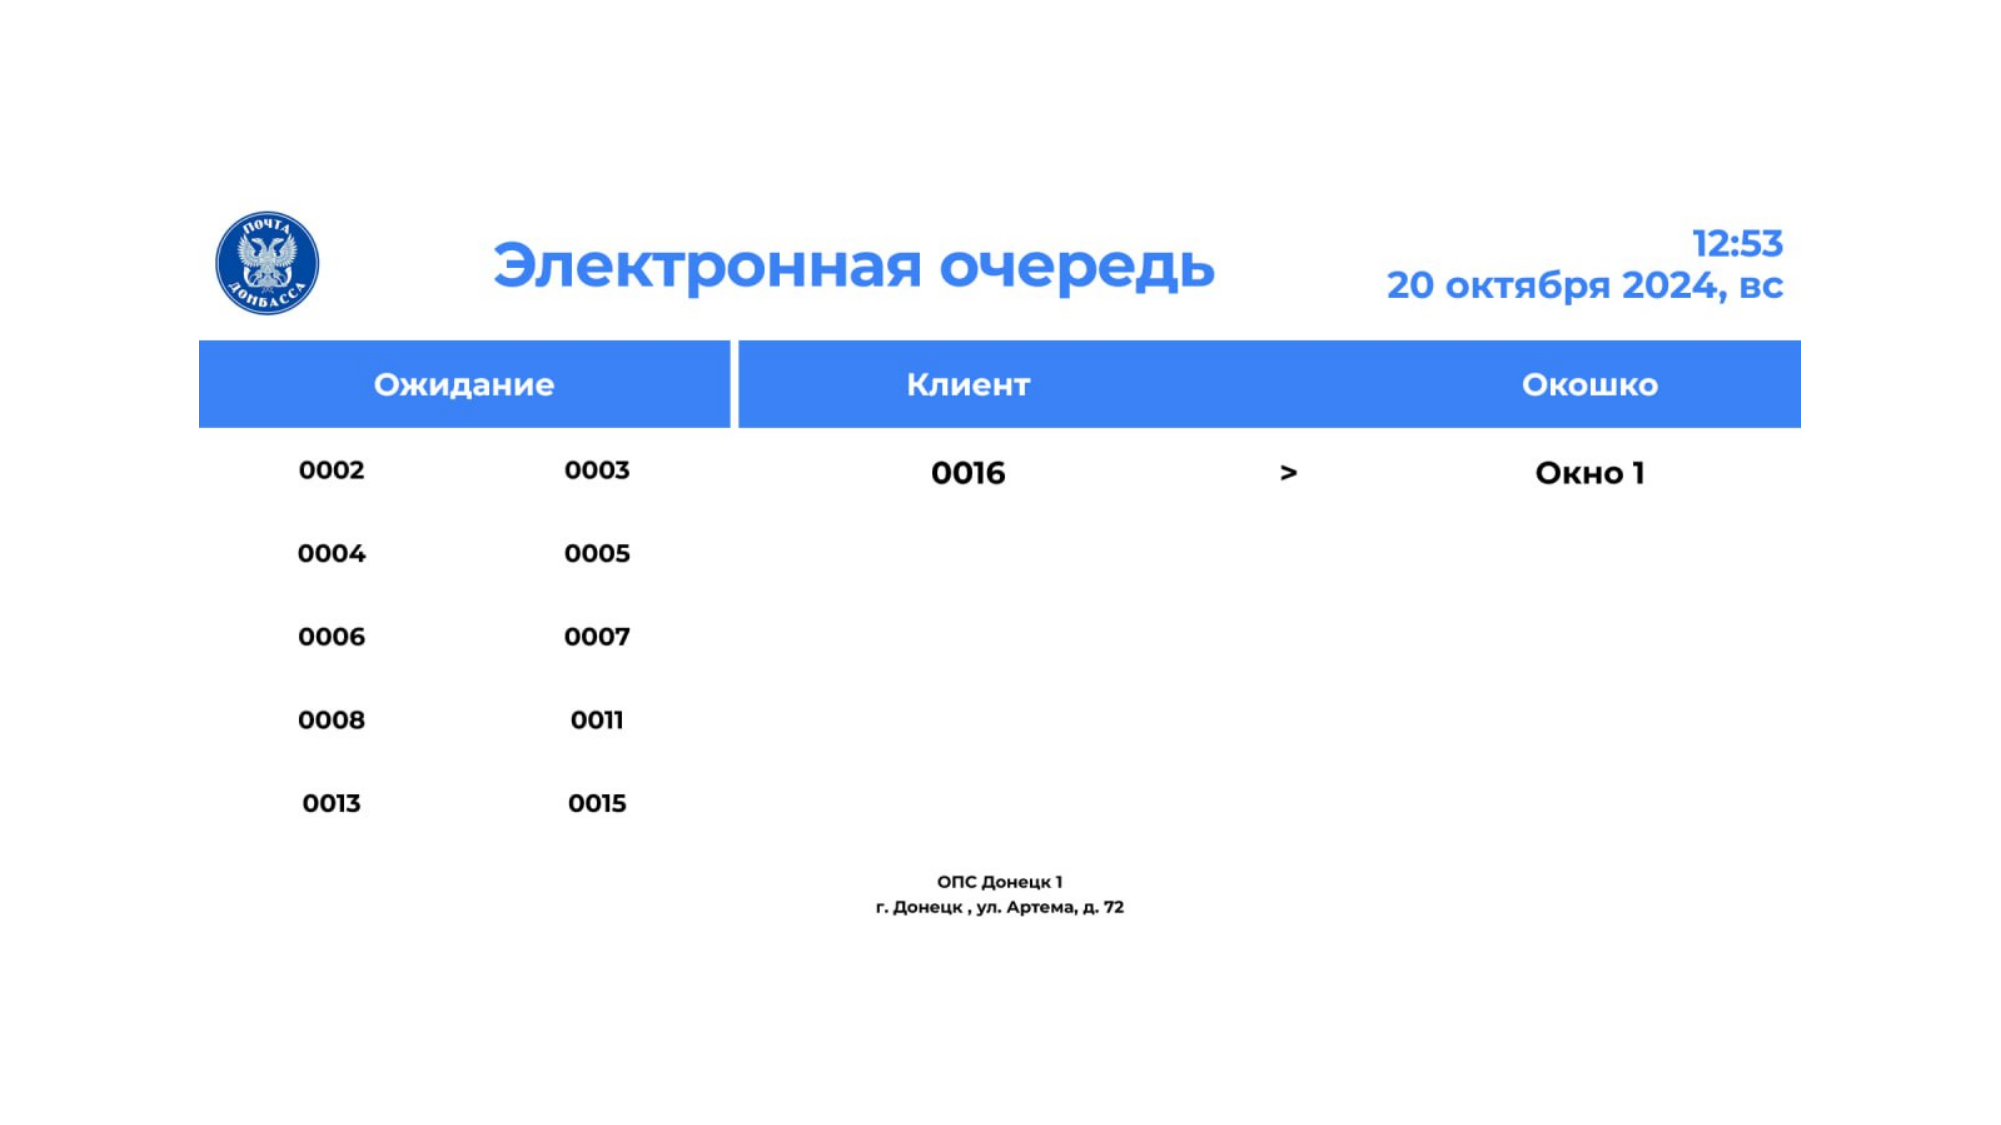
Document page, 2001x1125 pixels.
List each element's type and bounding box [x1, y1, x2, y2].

picture [199, 178, 1801, 947]
